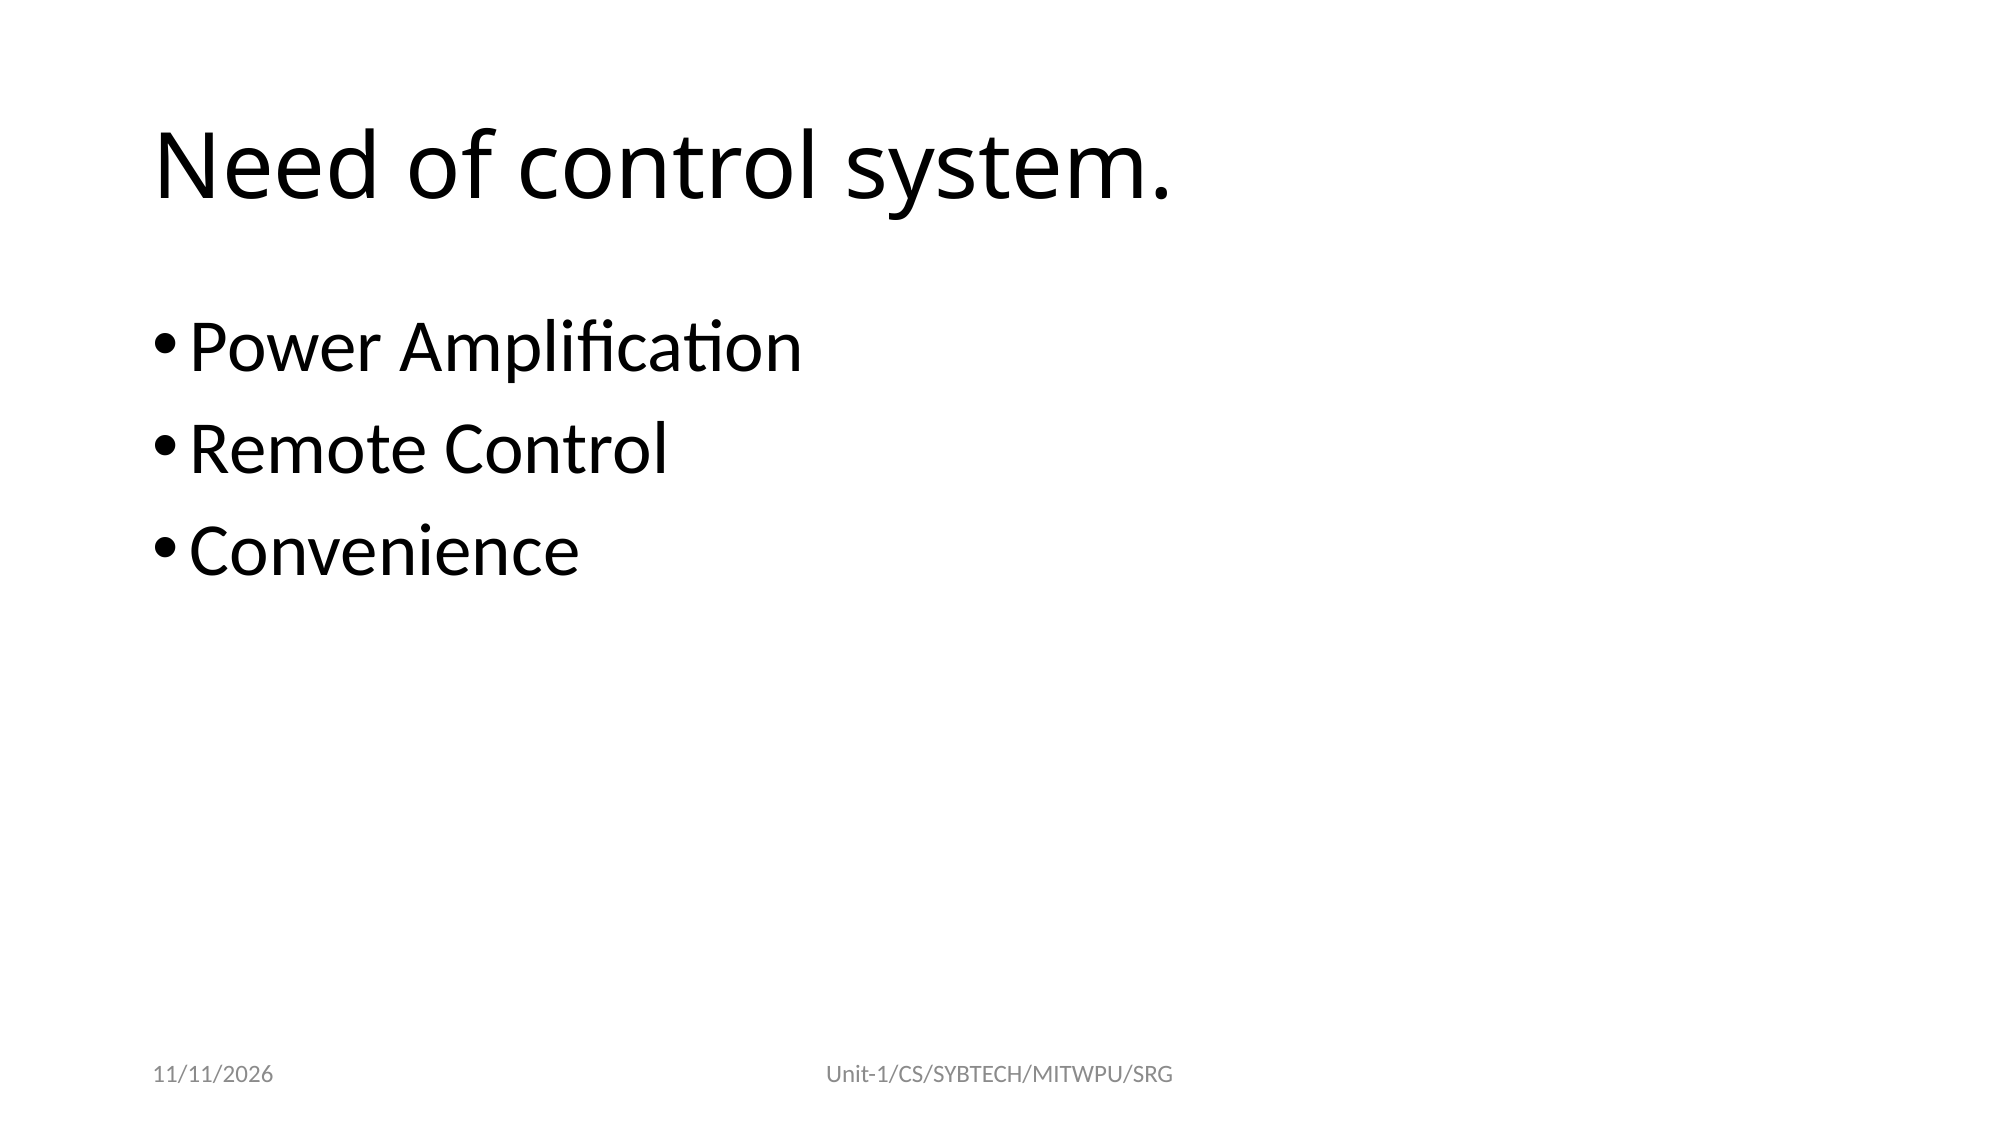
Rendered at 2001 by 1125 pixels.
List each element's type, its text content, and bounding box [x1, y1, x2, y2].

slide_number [137, 1042, 588, 1103]
title Need of control system. [137, 59, 1863, 278]
footer Unit-1/CS/SYBTECH/MITWPU/SRG [662, 1042, 1338, 1103]
list Power Amplification Remote Control Convenience [137, 299, 1863, 1014]
